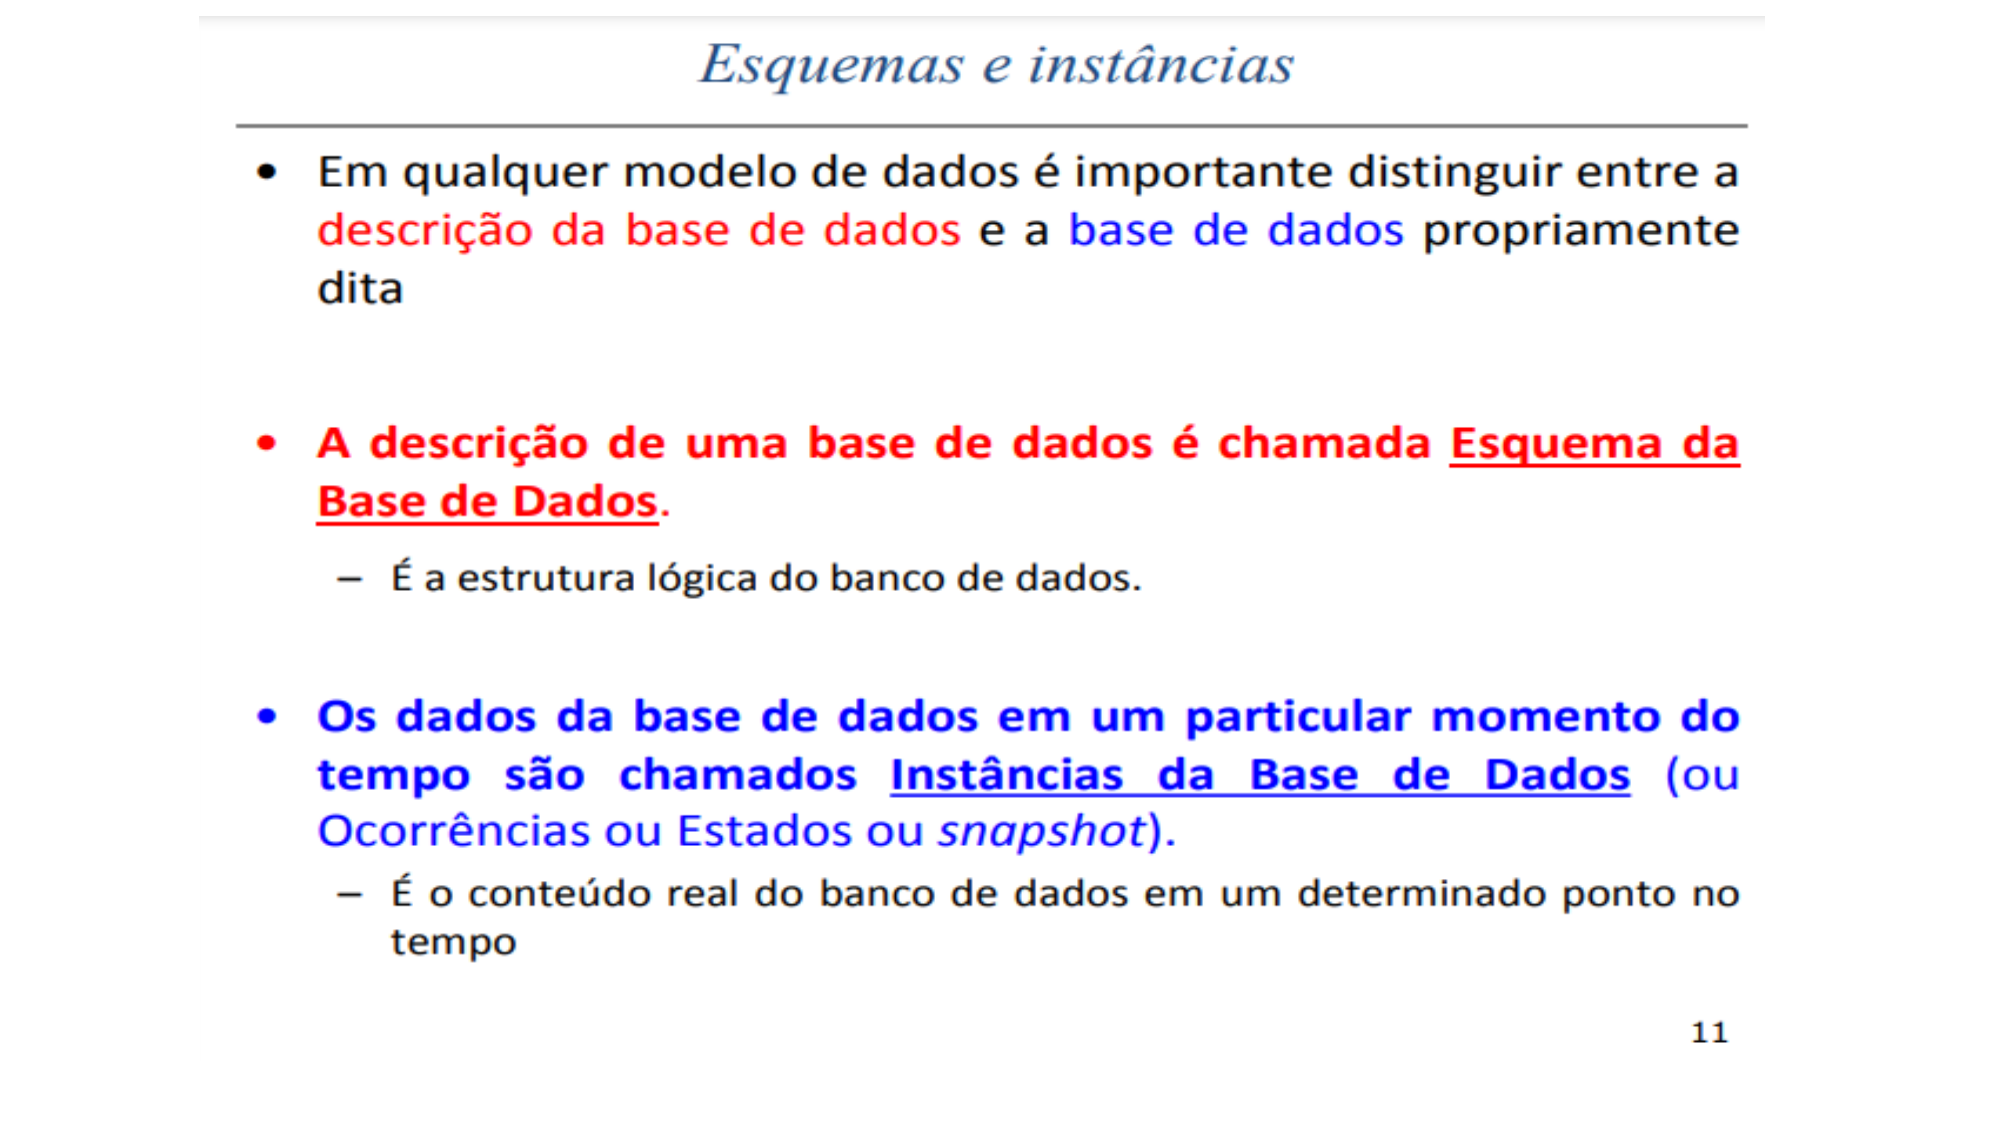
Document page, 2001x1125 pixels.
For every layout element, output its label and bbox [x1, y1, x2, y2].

picture [199, 16, 1765, 1061]
